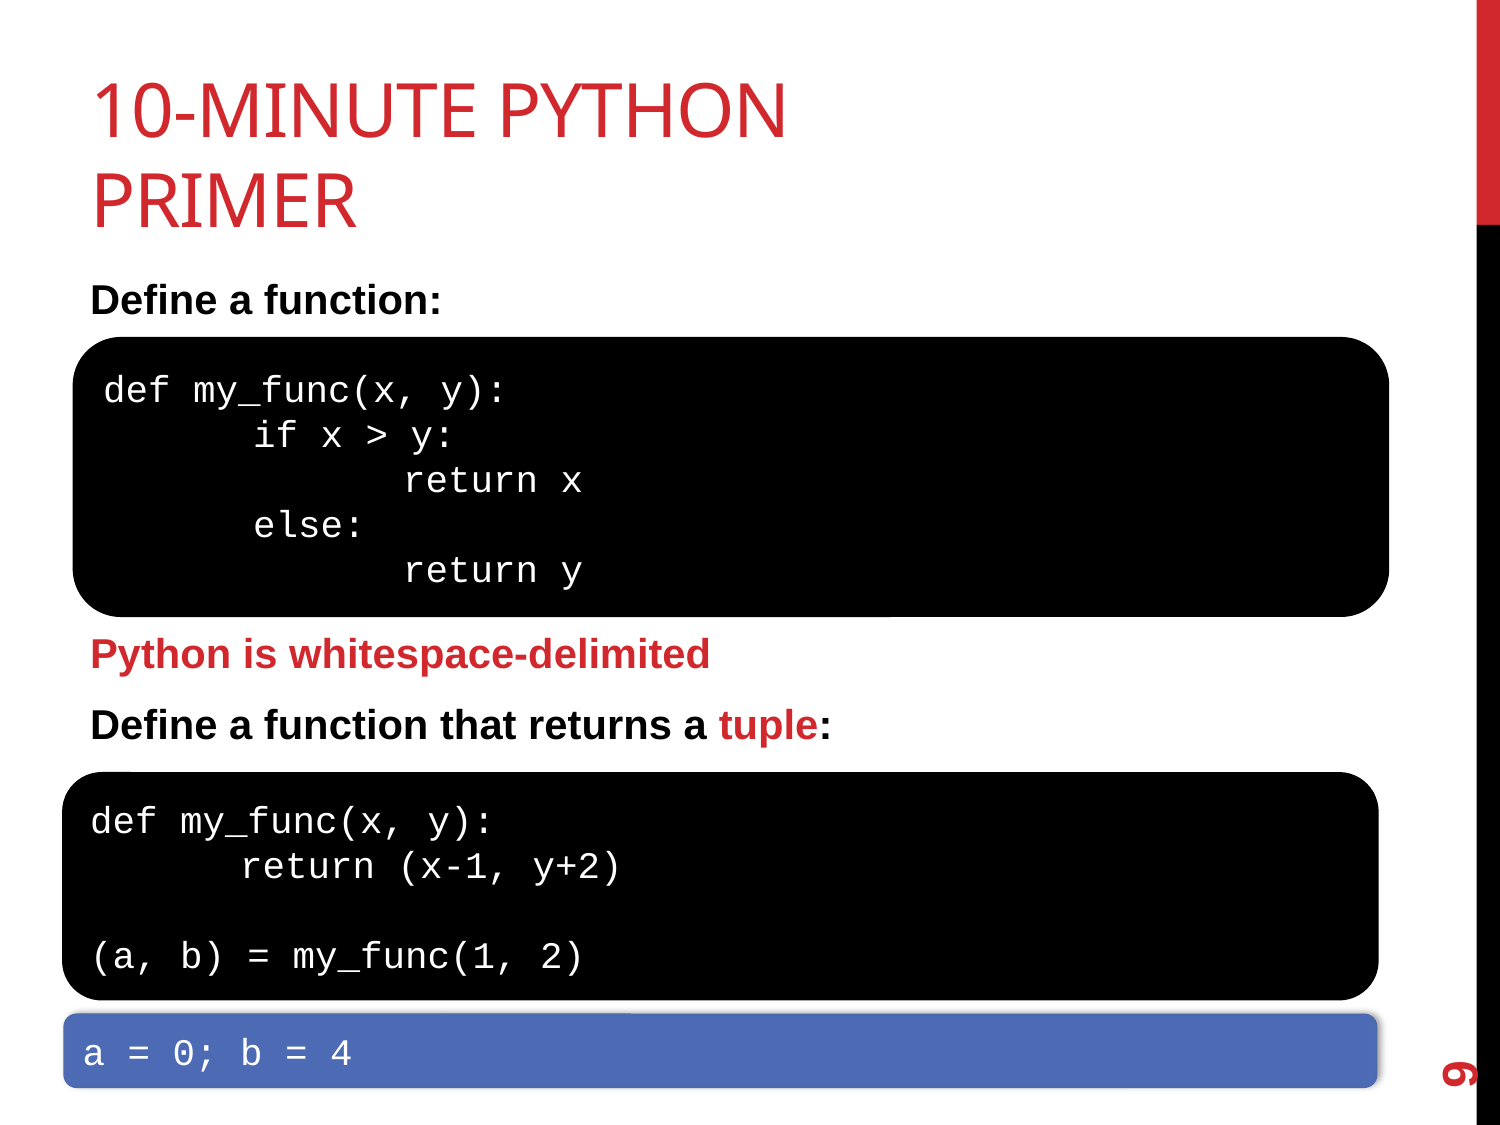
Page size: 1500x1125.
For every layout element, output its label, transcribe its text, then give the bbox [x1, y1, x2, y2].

title 10-minute Python primer [75, 25, 1025, 250]
slide_number 9 [1427, 887, 1488, 1104]
text_box def my_func(x, y): if x > y: return x else: return y [72, 336, 1390, 618]
text_box a = 0; b = 4 [63, 1013, 1378, 1089]
list Define a function: Python is whitespace-delimited Define a function that returns a tuple: [75, 265, 1325, 367]
text_box def my_func(x, y): return (x-1, y+2) (a, b) = my_func(1, 2) [62, 771, 1379, 1001]
list Define a function: Python is whitespace-delimited Define a function that returns a tuple: [75, 587, 1325, 781]
